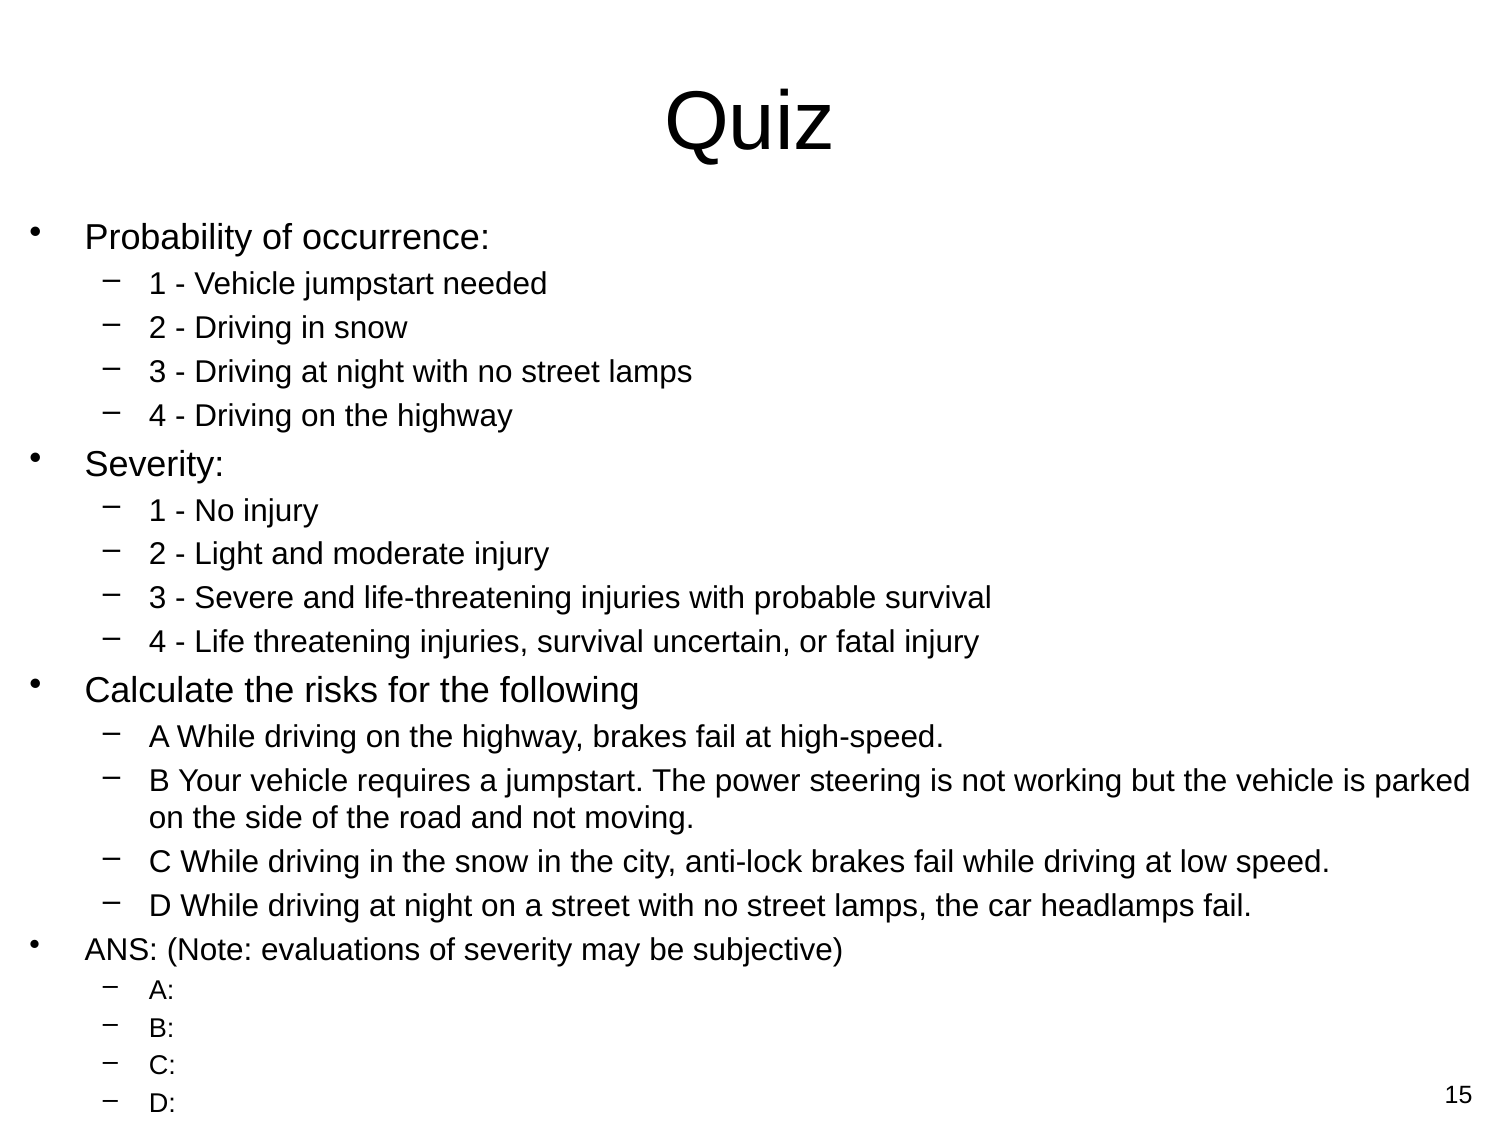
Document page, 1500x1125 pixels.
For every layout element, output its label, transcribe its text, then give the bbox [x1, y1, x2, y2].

title Quiz [74, 44, 1426, 188]
slide_number 15 [1137, 1070, 1488, 1112]
text_box [1021, 243, 1486, 957]
